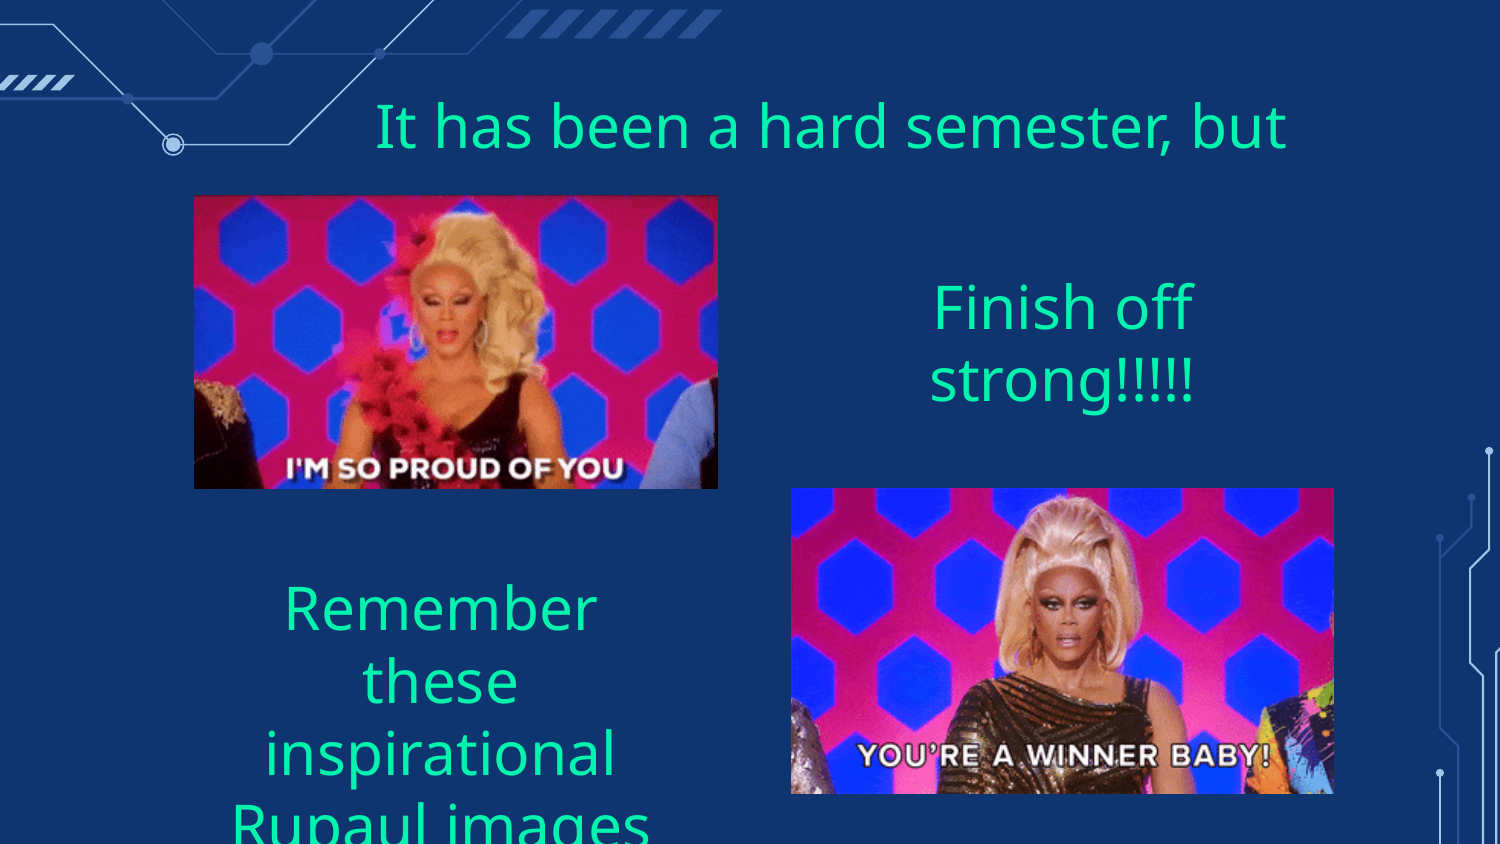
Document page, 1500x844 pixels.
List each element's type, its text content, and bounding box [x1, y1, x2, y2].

text_box Finish off strong!!!!! [816, 253, 1309, 429]
text_box Remember these inspirational Rupaul images [194, 555, 687, 844]
title It has been a hard semester, but [354, 88, 1309, 169]
picture [194, 195, 718, 490]
picture [791, 488, 1335, 794]
